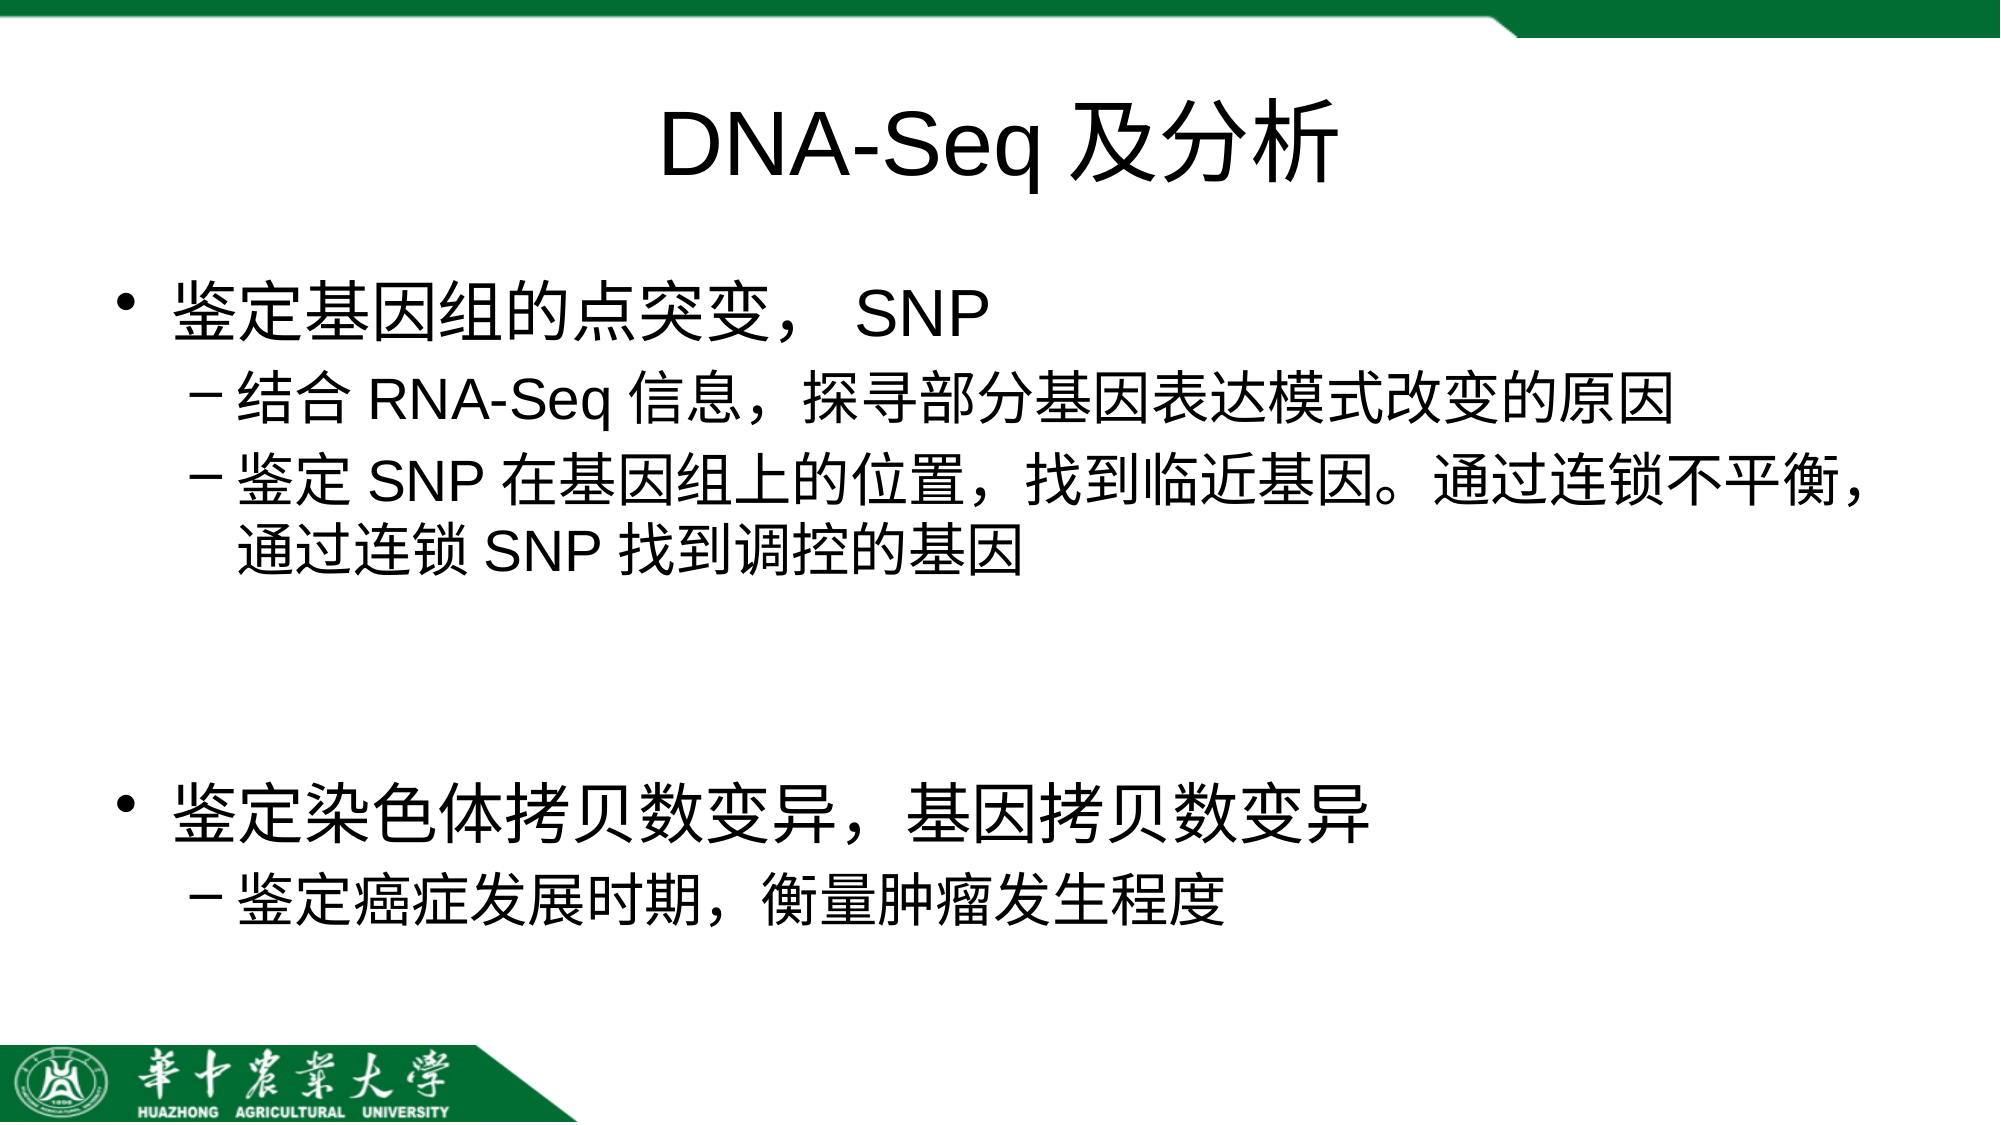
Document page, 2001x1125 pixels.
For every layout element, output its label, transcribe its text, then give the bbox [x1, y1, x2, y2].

title DNA-Seq及分析 [99, 44, 1901, 233]
picture [0, 0, 2000, 38]
picture [0, 1045, 579, 1122]
list 鉴定基因组的点突变，SNP 结合RNA-Seq信息，探寻部分基因表达模式改变的原因 鉴定SNP在基因组上的位置，找到临近基因。通过连锁不平衡，通过连锁SNP找到调控的基因 鉴定染色体拷贝数变异，基因拷贝数变异 鉴定癌症发展时期，衡量肿瘤发生程度 [99, 262, 1901, 1006]
